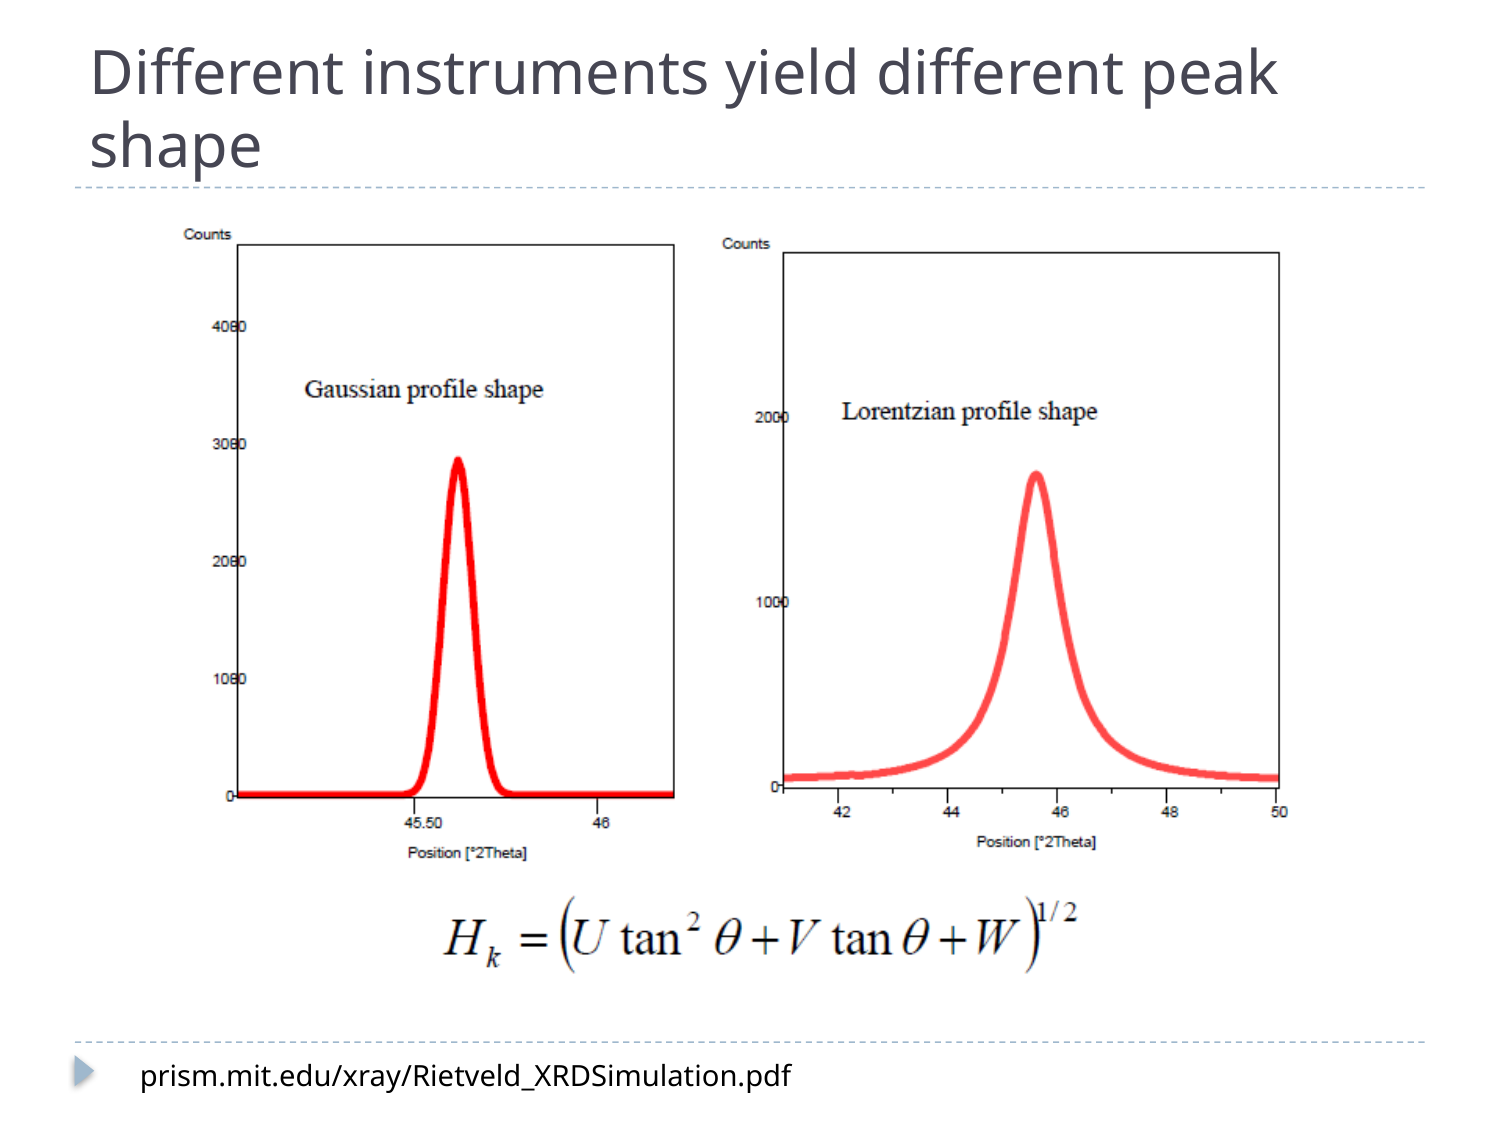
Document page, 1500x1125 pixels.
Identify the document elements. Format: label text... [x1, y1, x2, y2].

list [162, 199, 1338, 877]
title Different instruments yield different peak shape [75, 24, 1425, 188]
text_box prism.mit.edu/xray/Rietveld_XRDSimulation.pdf [124, 1049, 1088, 1100]
picture [412, 874, 1112, 996]
